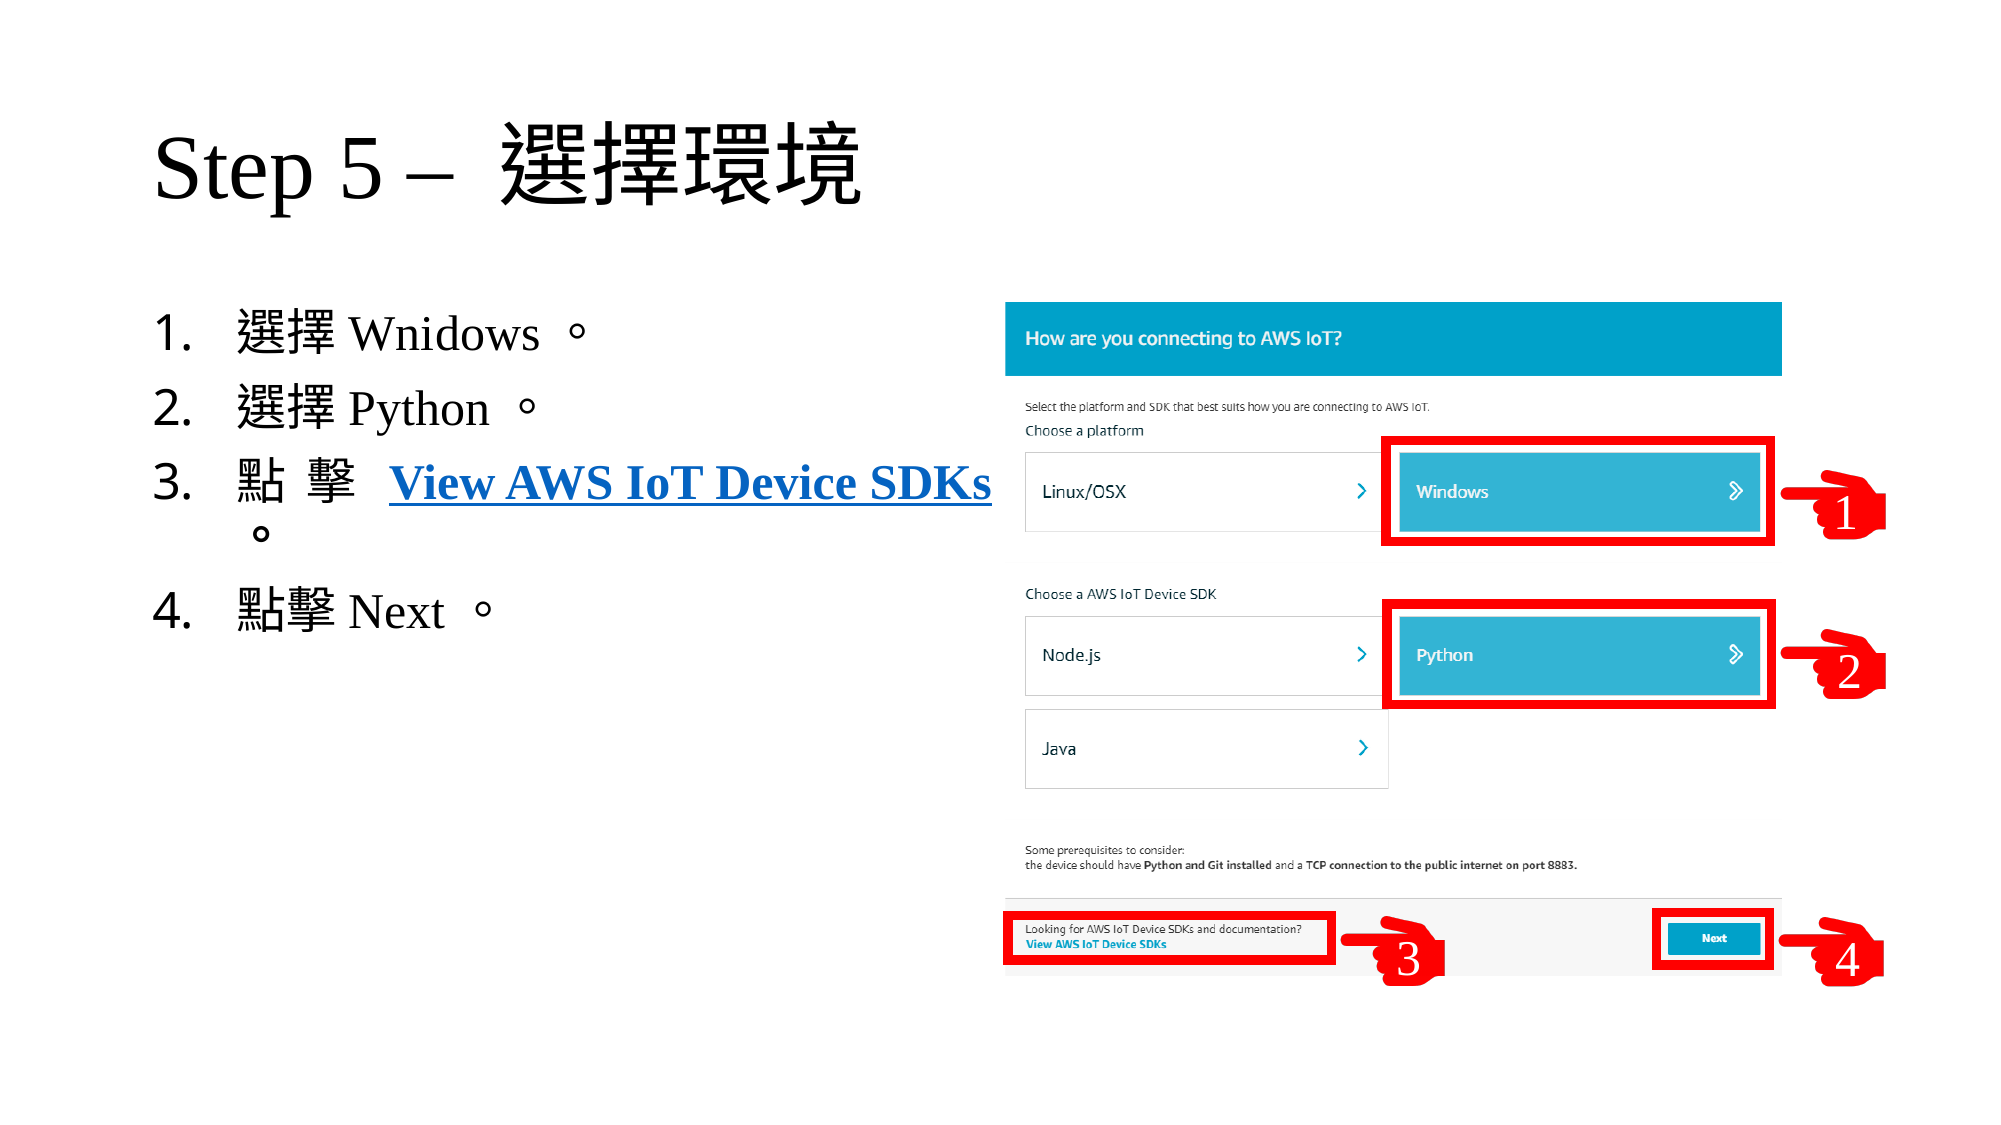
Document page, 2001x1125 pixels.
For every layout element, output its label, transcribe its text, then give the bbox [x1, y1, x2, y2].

title Step 5 – 選擇環境 [137, 59, 1863, 278]
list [1005, 302, 1783, 976]
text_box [1773, 604, 1893, 724]
list 選擇Wnidows。 選擇Python。 點擊View AWS IoT Device SDKs。 點擊Next。 [137, 299, 1007, 1014]
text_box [1332, 891, 1452, 1011]
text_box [1773, 445, 1893, 565]
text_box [1771, 892, 1891, 1011]
